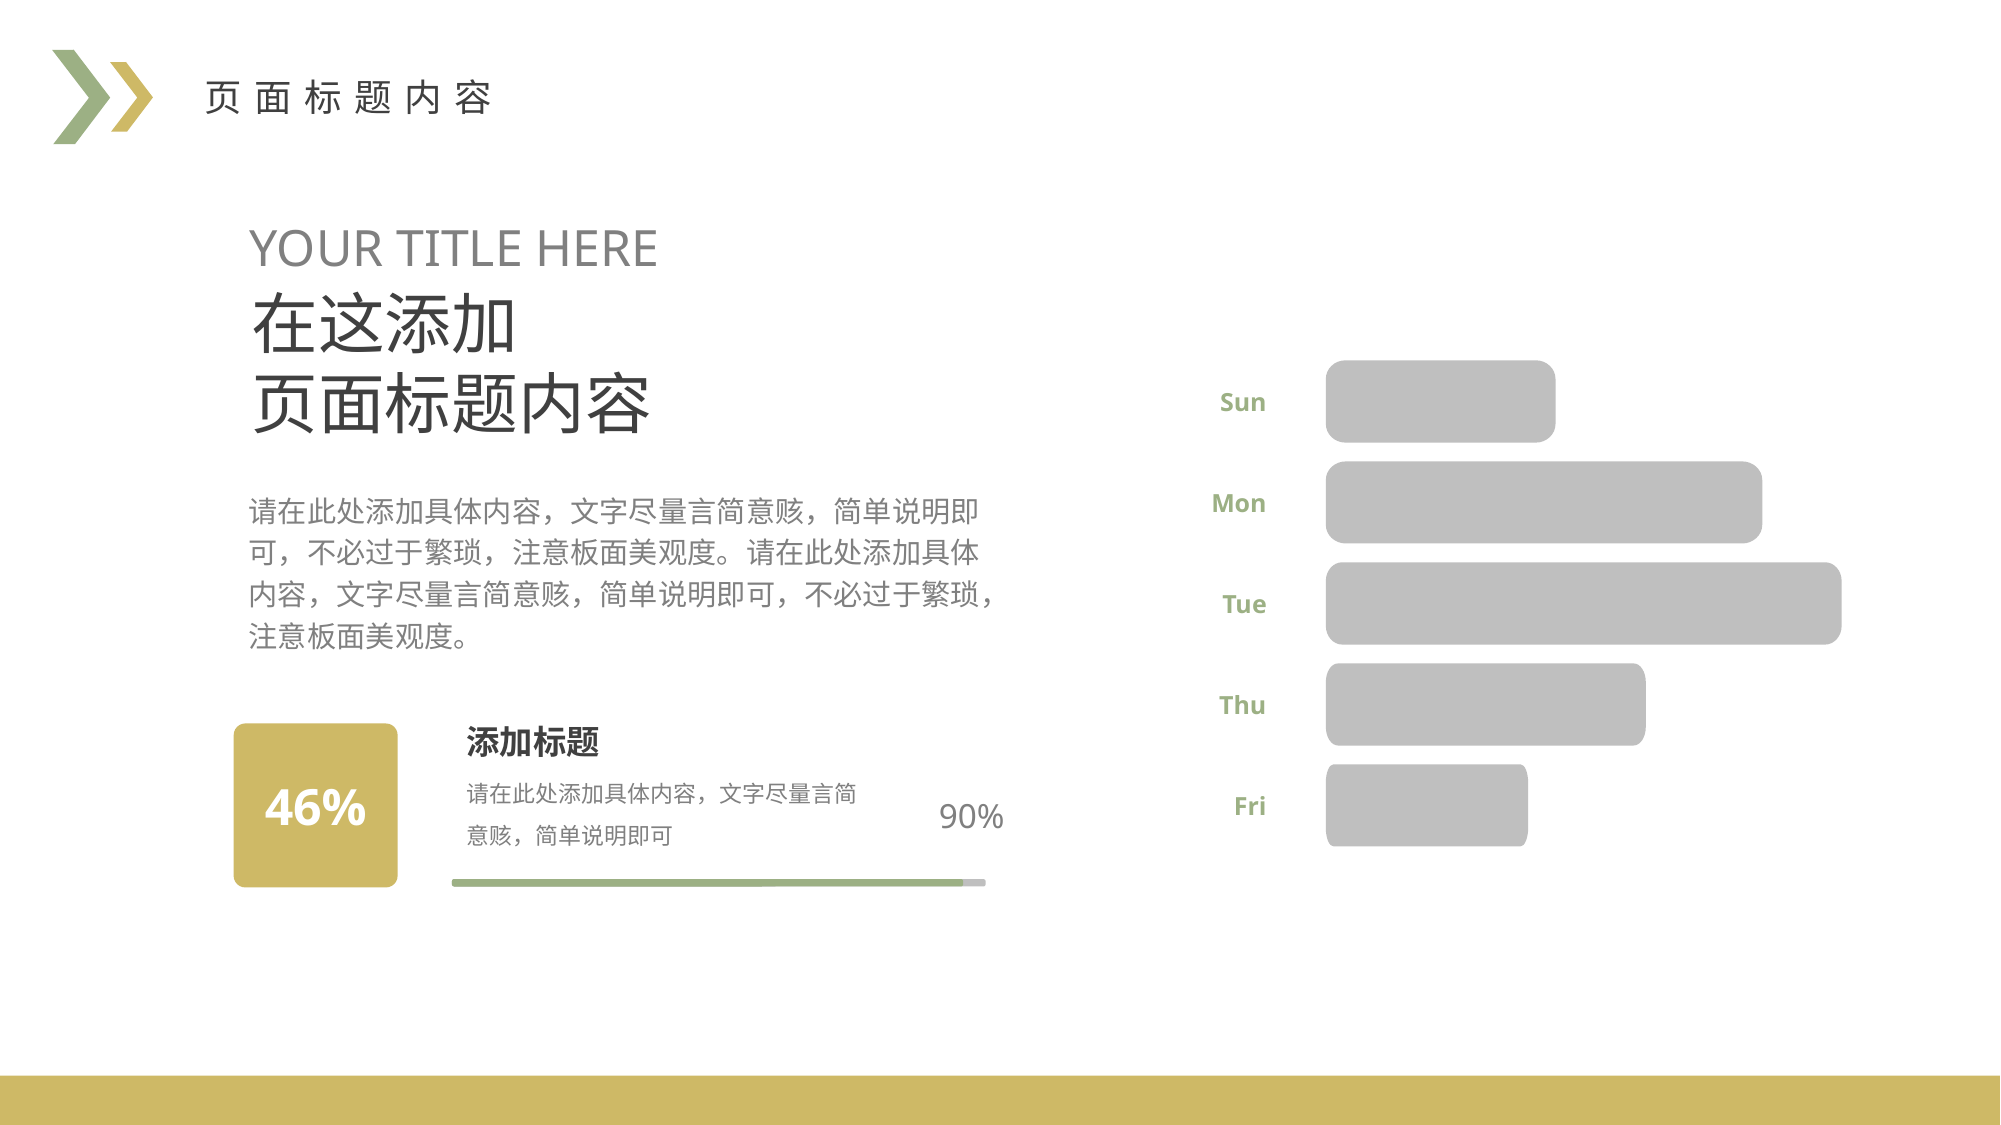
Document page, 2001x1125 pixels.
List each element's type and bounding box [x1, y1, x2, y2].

text_box [0, 49, 2000, 1125]
